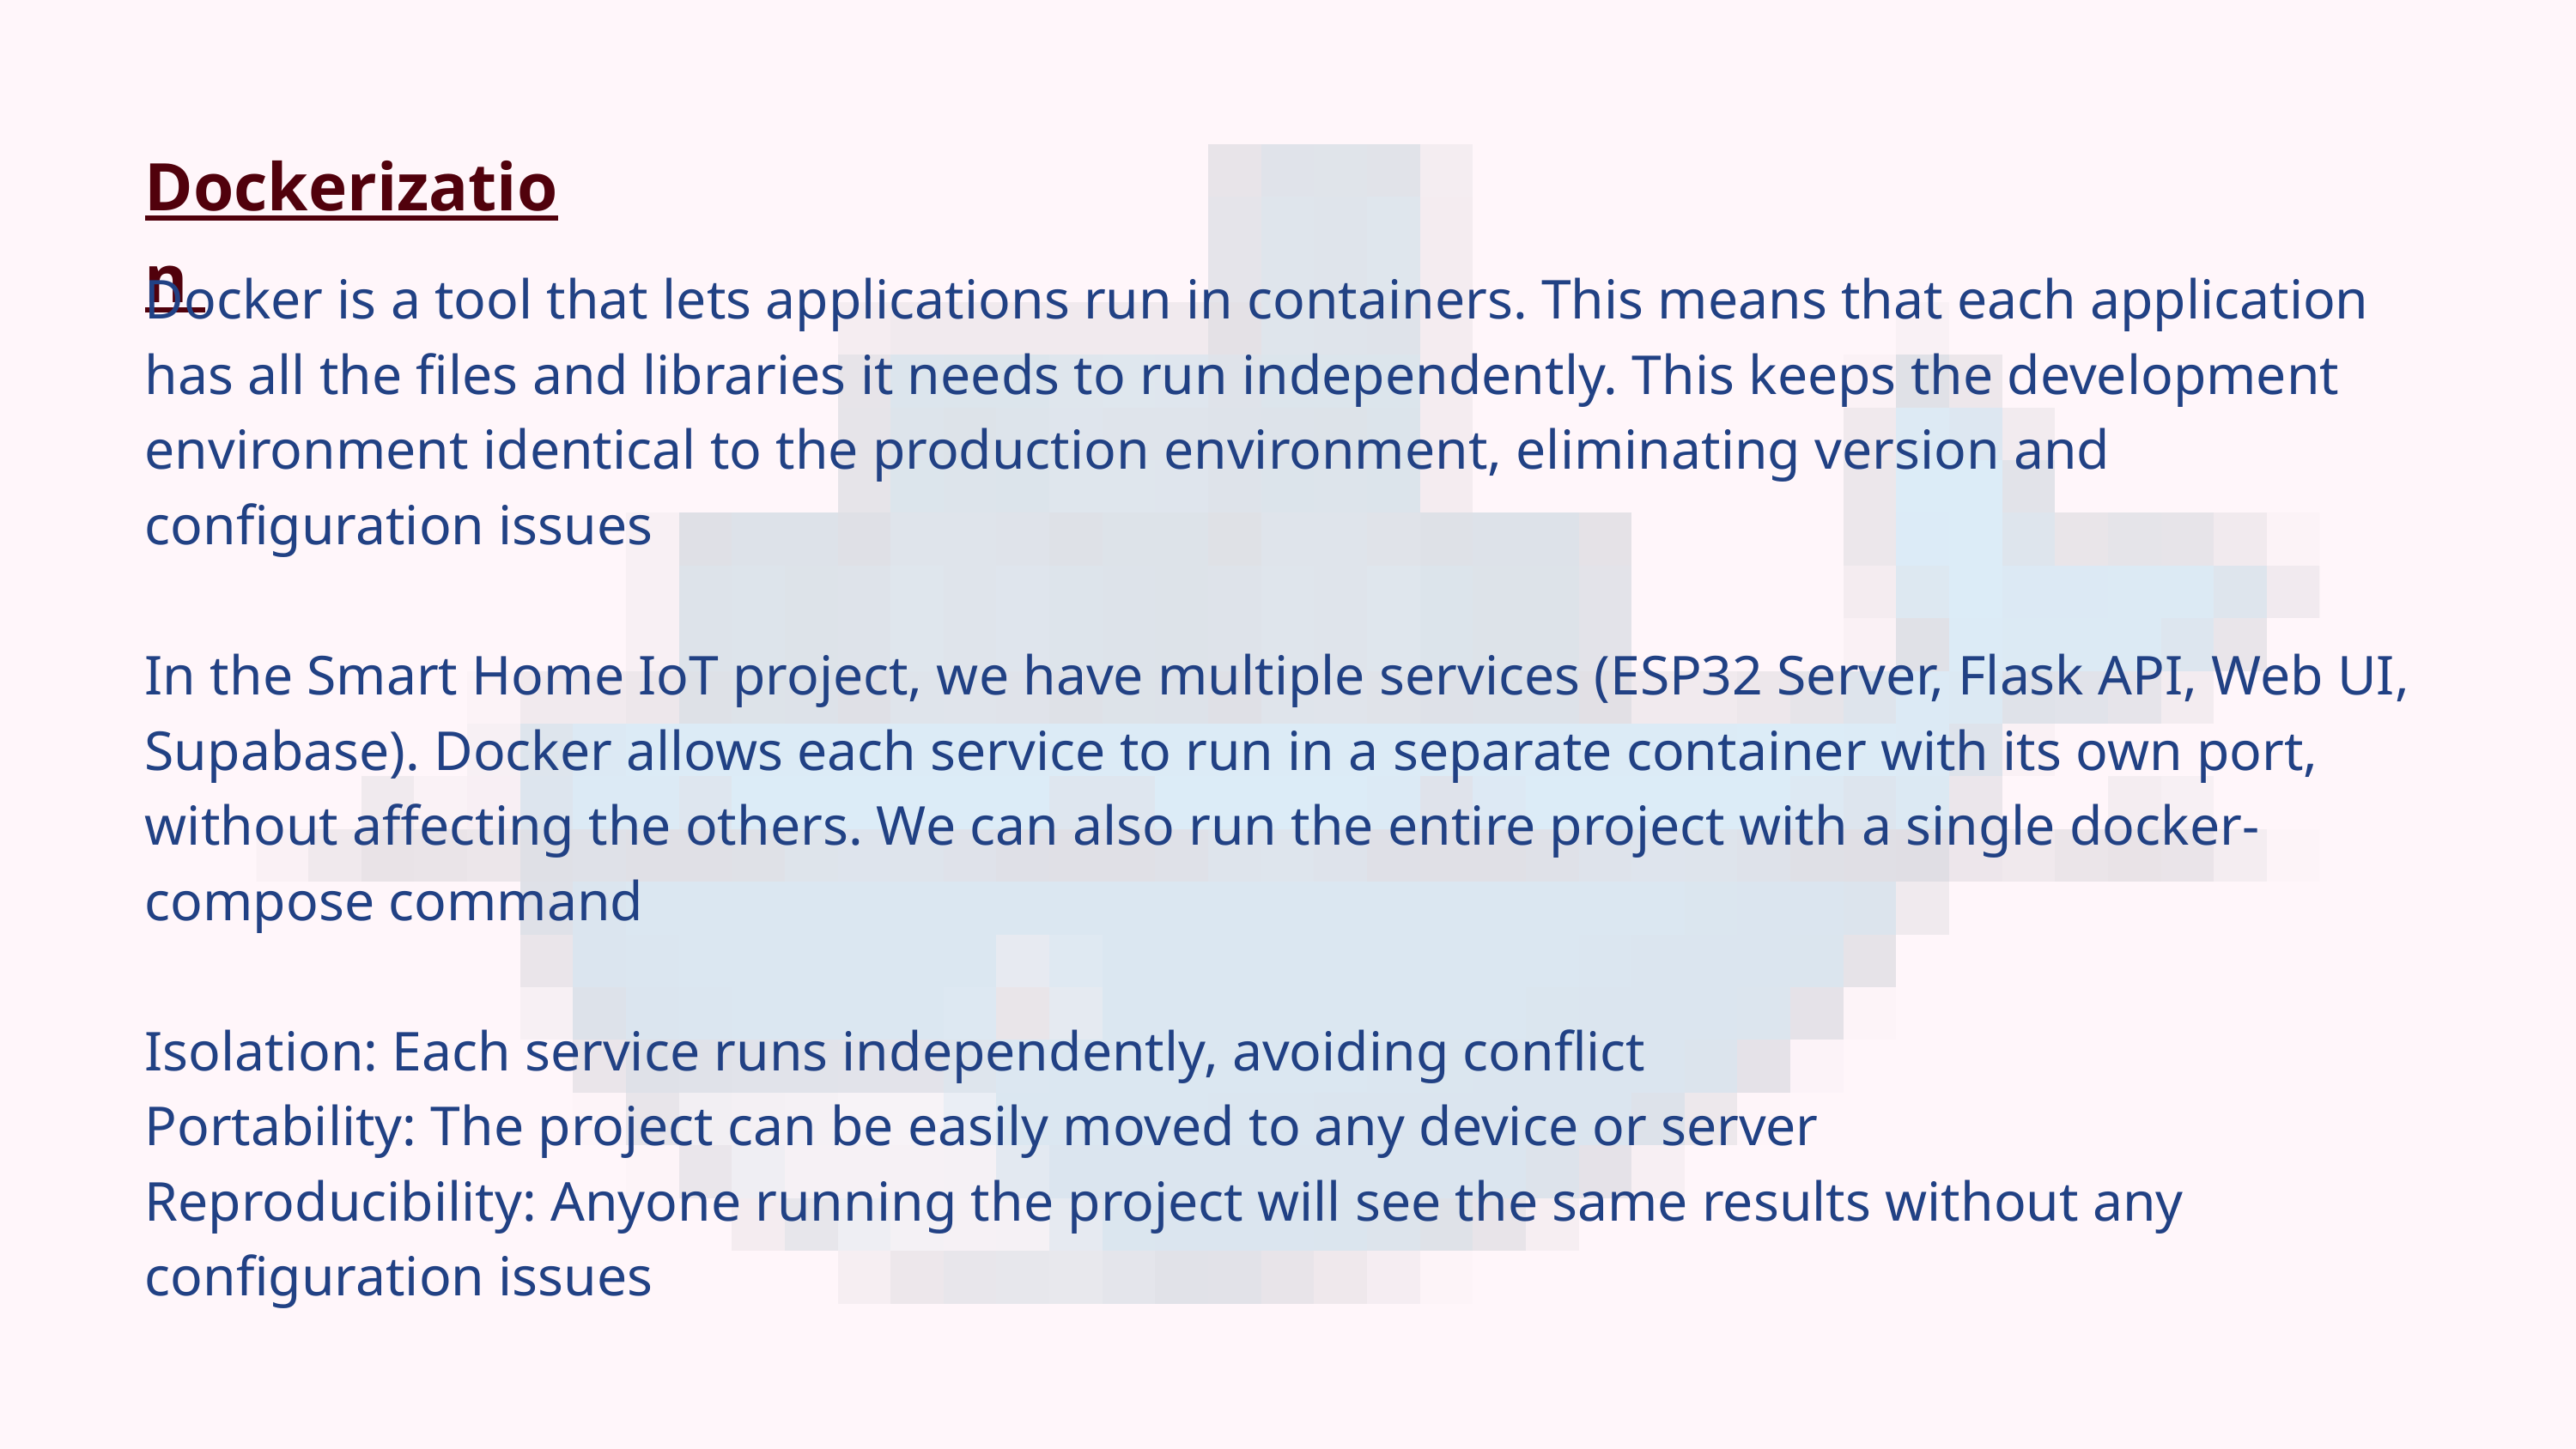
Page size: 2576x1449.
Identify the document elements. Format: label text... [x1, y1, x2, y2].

text_box [594, 144, 2320, 254]
text_box Docker is a tool that lets applications run in containers. This means that each application has all the files and libraries it needs to run independently. This keeps the development environment identical to the production environment, eliminating version and configuration issues In the Smart Home IoT project, we have multiple services (ESP32 Server, Flask API, Web UI, Supabase). Docker allows each service to run in a separate container with its own port, without affecting the others. We can also run the entire project with a single docker-compose command Isolation: Each service runs independently, avoiding conflict Portability: The project can be easily moved to any device or server Reproducibility: Anyone running the project will see the same results without any configuration issues [144, 254, 2432, 1307]
text_box Dockerization [144, 131, 594, 254]
